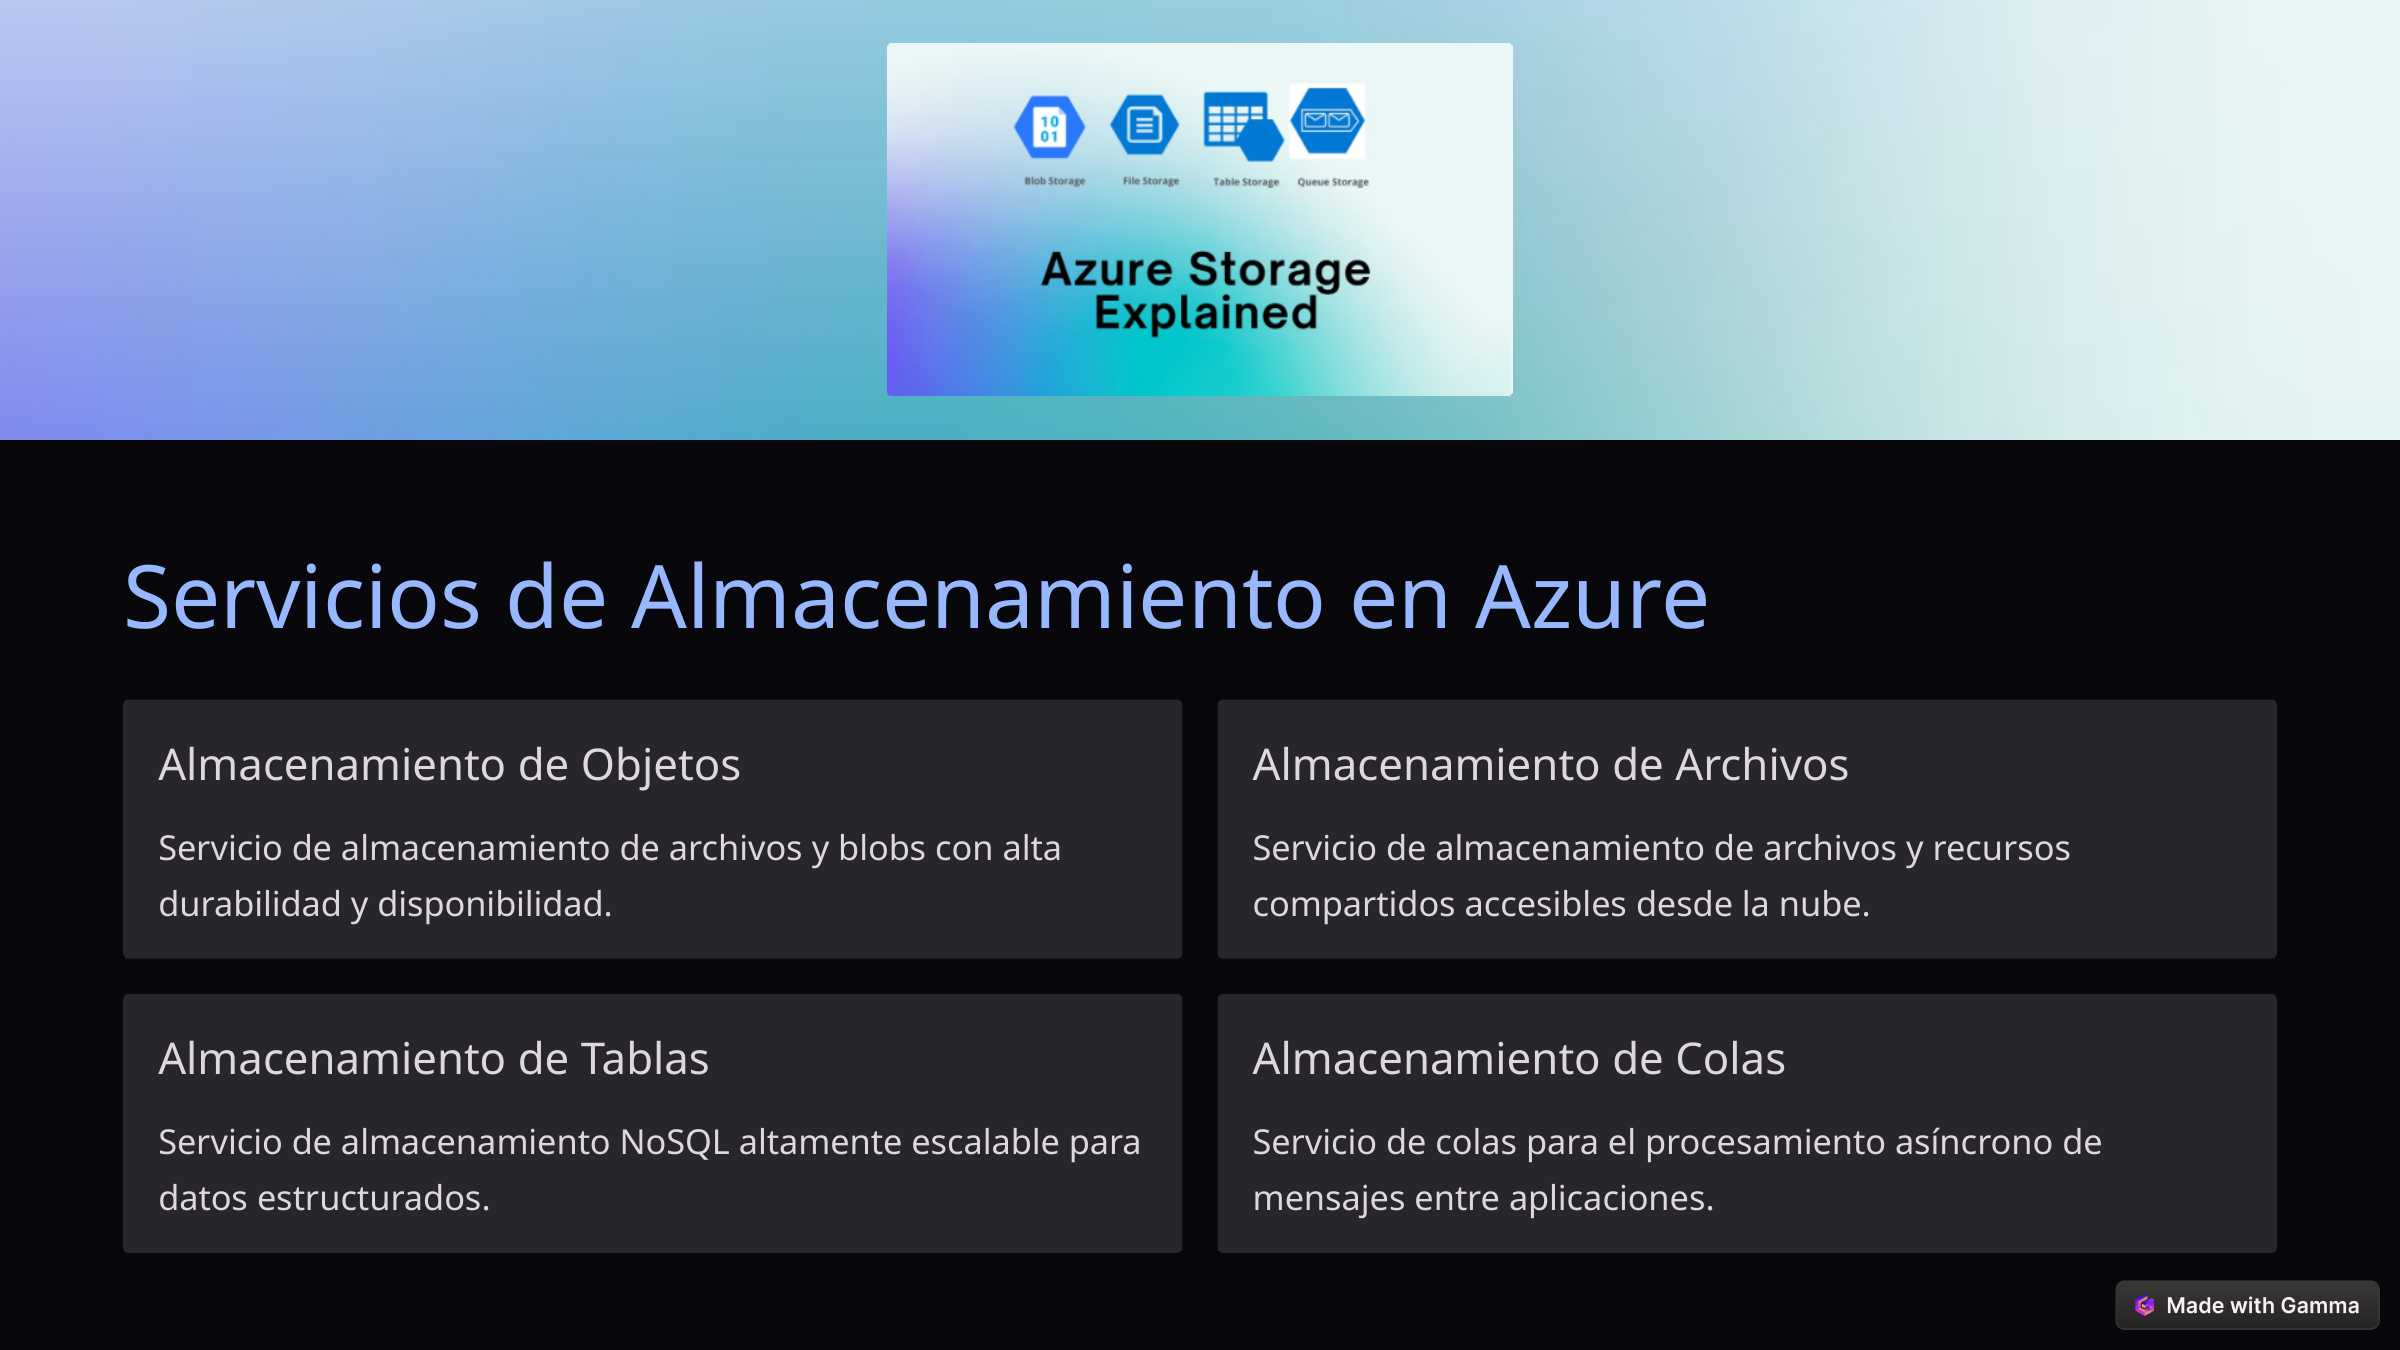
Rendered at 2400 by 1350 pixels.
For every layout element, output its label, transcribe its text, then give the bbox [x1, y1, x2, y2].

text_box Servicio de almacenamiento de archivos y recursos compartidos accesibles desde la nube. [1252, 810, 2242, 924]
text_box [1217, 699, 2277, 959]
text_box [123, 699, 1183, 959]
text_box Servicio de almacenamiento NoSQL altamente escalable para datos estructurados. [158, 1105, 1148, 1218]
text_box [1217, 993, 2277, 1253]
text_box Servicio de colas para el procesamiento asíncrono de mensajes entre aplicaciones. [1252, 1105, 2242, 1218]
text_box Almacenamiento de Colas [1252, 1029, 1841, 1084]
text_box Servicio de almacenamiento de archivos y blobs con alta durabilidad y disponibilidad. [158, 810, 1148, 924]
text_box Servicios de Almacenamiento en Azure [123, 536, 1869, 647]
picture [0, 0, 2400, 440]
text_box Almacenamiento de Objetos [158, 734, 801, 790]
picture [2106, 1271, 2389, 1339]
text_box Almacenamiento de Archivos [1252, 734, 1912, 790]
text_box [123, 993, 1183, 1253]
text_box Almacenamiento de Tablas [158, 1029, 762, 1084]
